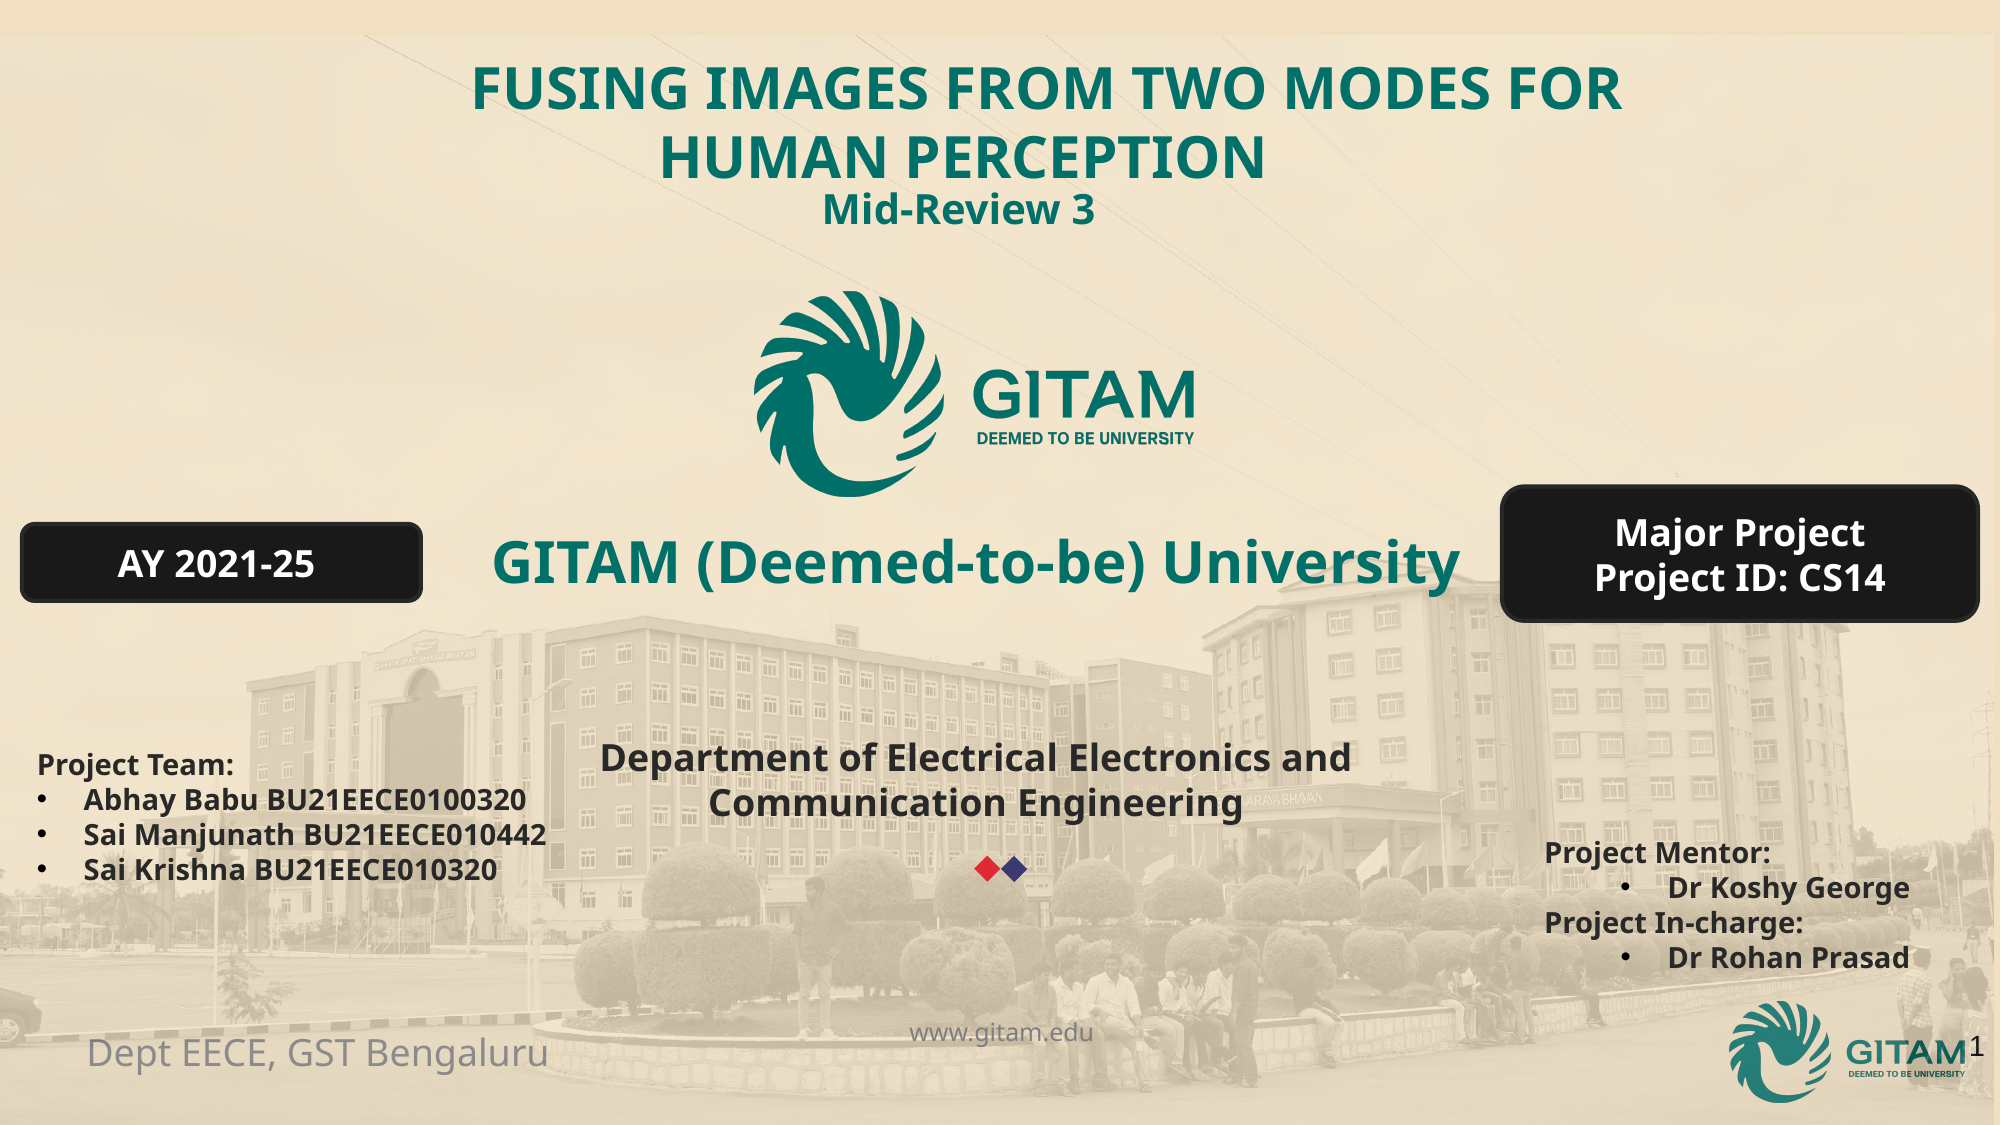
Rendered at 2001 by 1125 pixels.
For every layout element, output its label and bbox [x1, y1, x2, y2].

text_box [981, 850, 1020, 888]
picture [0, 34, 1994, 1125]
